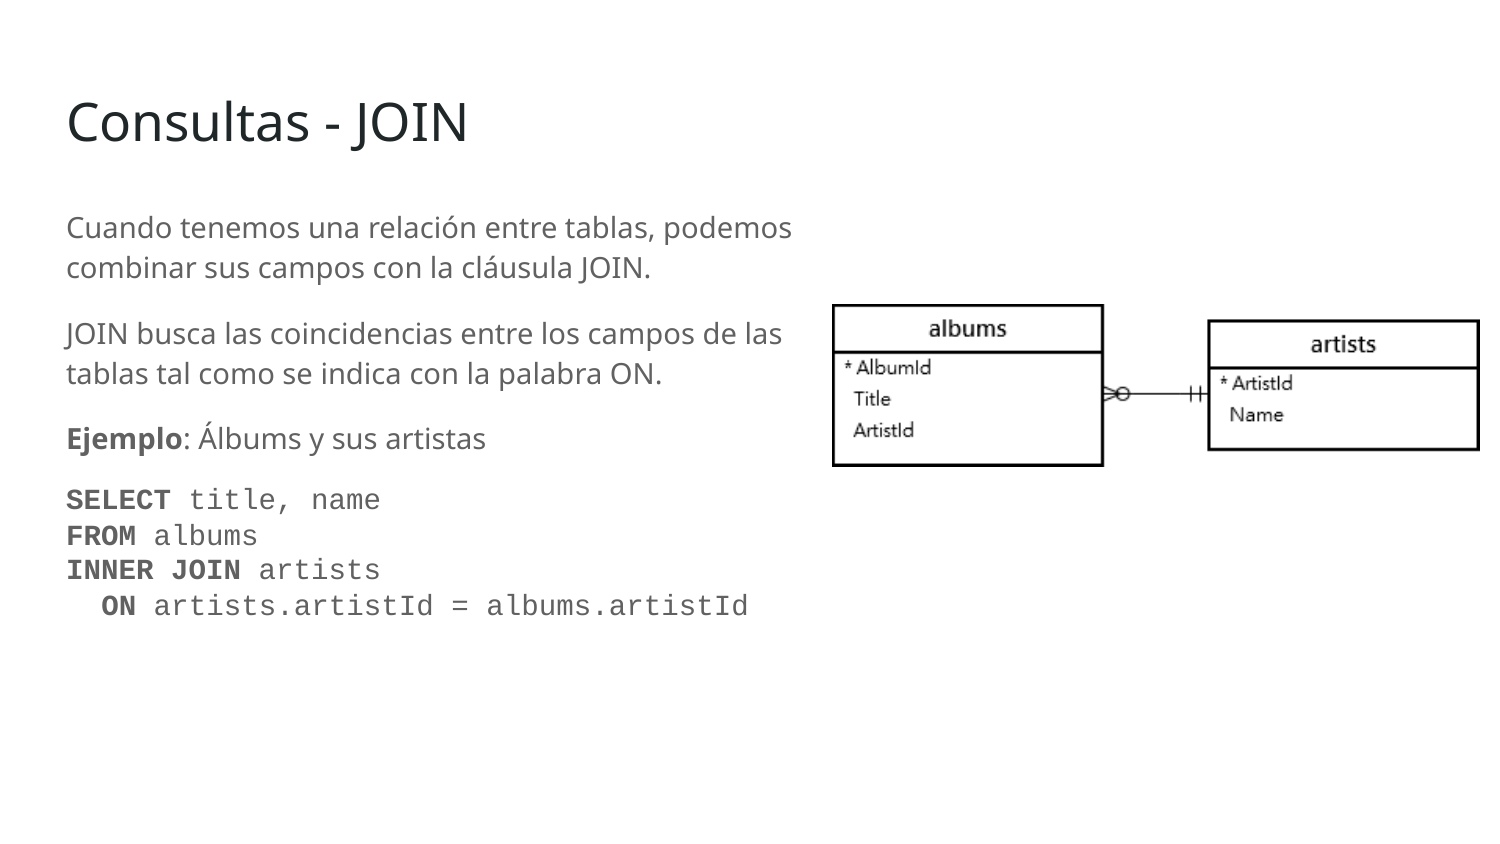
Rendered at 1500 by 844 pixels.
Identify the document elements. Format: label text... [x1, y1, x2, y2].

title Consultas - JOIN [51, 72, 1449, 167]
picture [831, 304, 1480, 468]
list Cuando tenemos una relación entre tablas, podemos combinar sus campos con la cláusula JOIN. JOIN busca las coincidencias entre los campos de las tablas tal como se indica con la palabra ON. Ejemplo: Álbums y sus artistas SELECT title, name FROM albums INNER JOIN artists ON artists.artistId = albums.artistId [51, 189, 831, 750]
